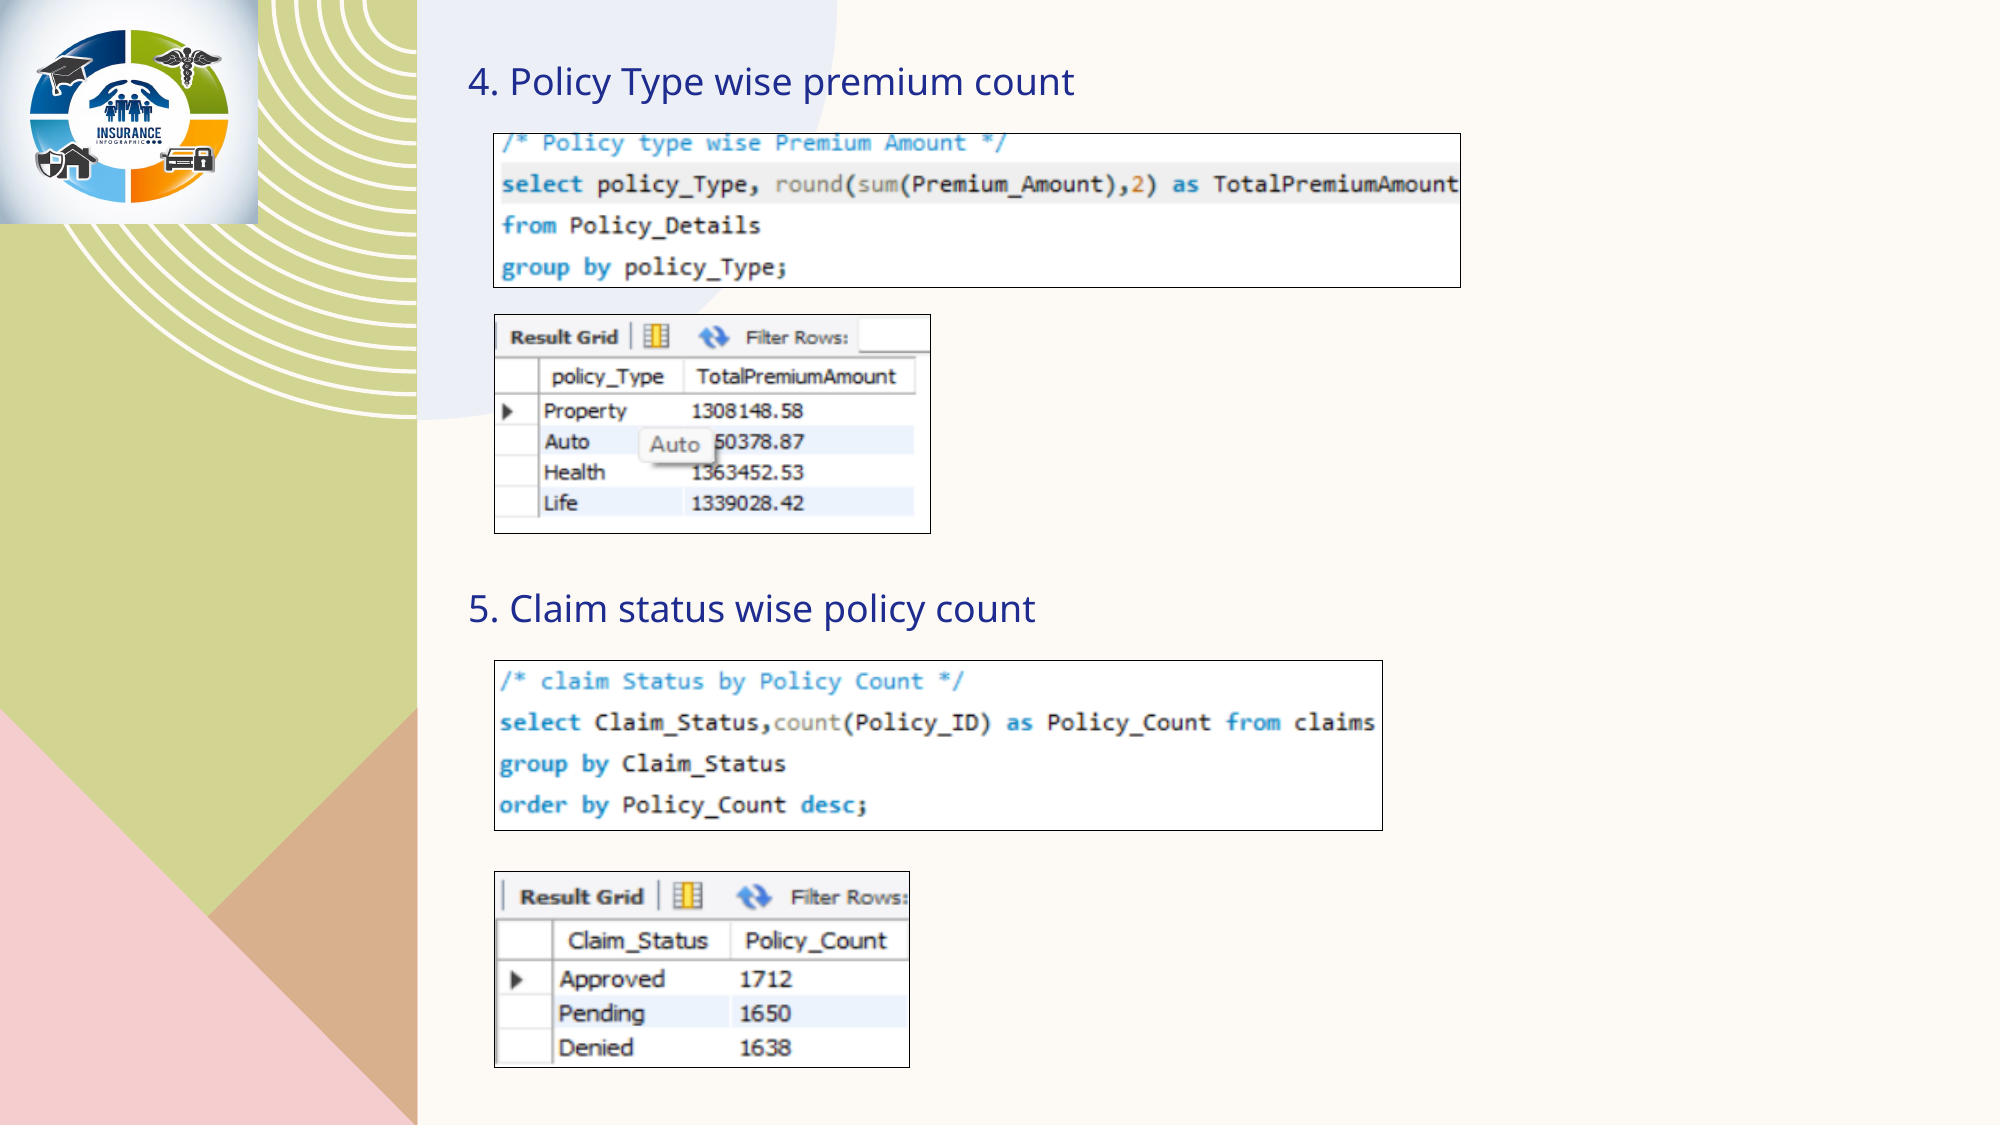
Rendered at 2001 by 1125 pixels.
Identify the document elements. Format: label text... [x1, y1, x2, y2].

picture [494, 314, 931, 534]
picture [0, 0, 258, 224]
picture [494, 871, 910, 1068]
picture [494, 660, 1382, 831]
picture [493, 132, 1461, 288]
list 4. Policy Type wise premium count 5. Claim status wise policy count [453, 57, 2000, 959]
